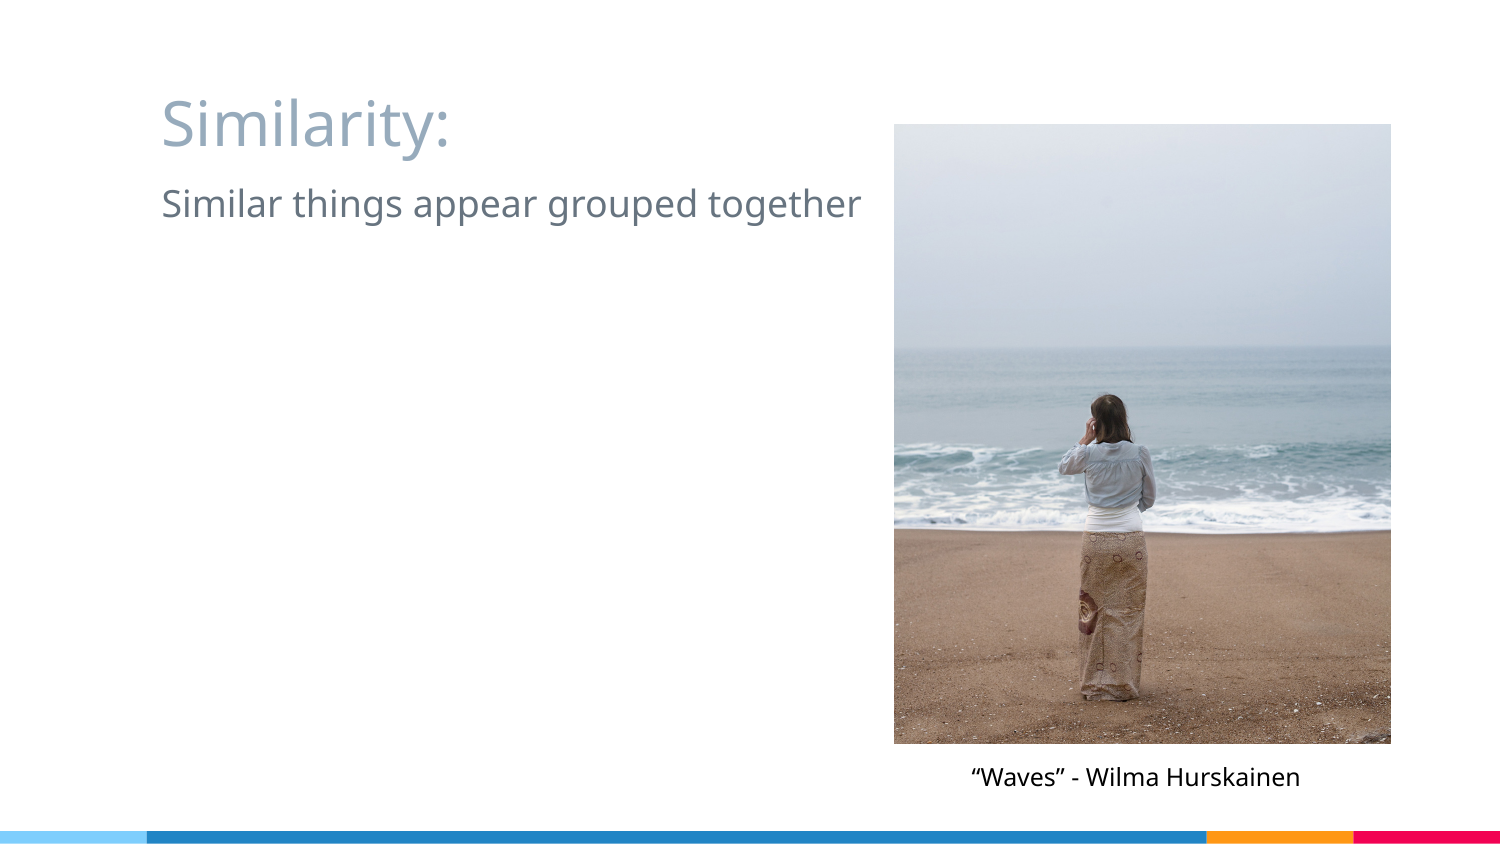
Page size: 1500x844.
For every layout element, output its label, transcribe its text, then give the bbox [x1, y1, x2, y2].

list Similar things appear grouped together [146, 164, 889, 241]
title Similarity: [146, 33, 1207, 164]
text_box “Waves” - Wilma Hurskainen [956, 752, 1329, 799]
picture [894, 124, 1391, 744]
